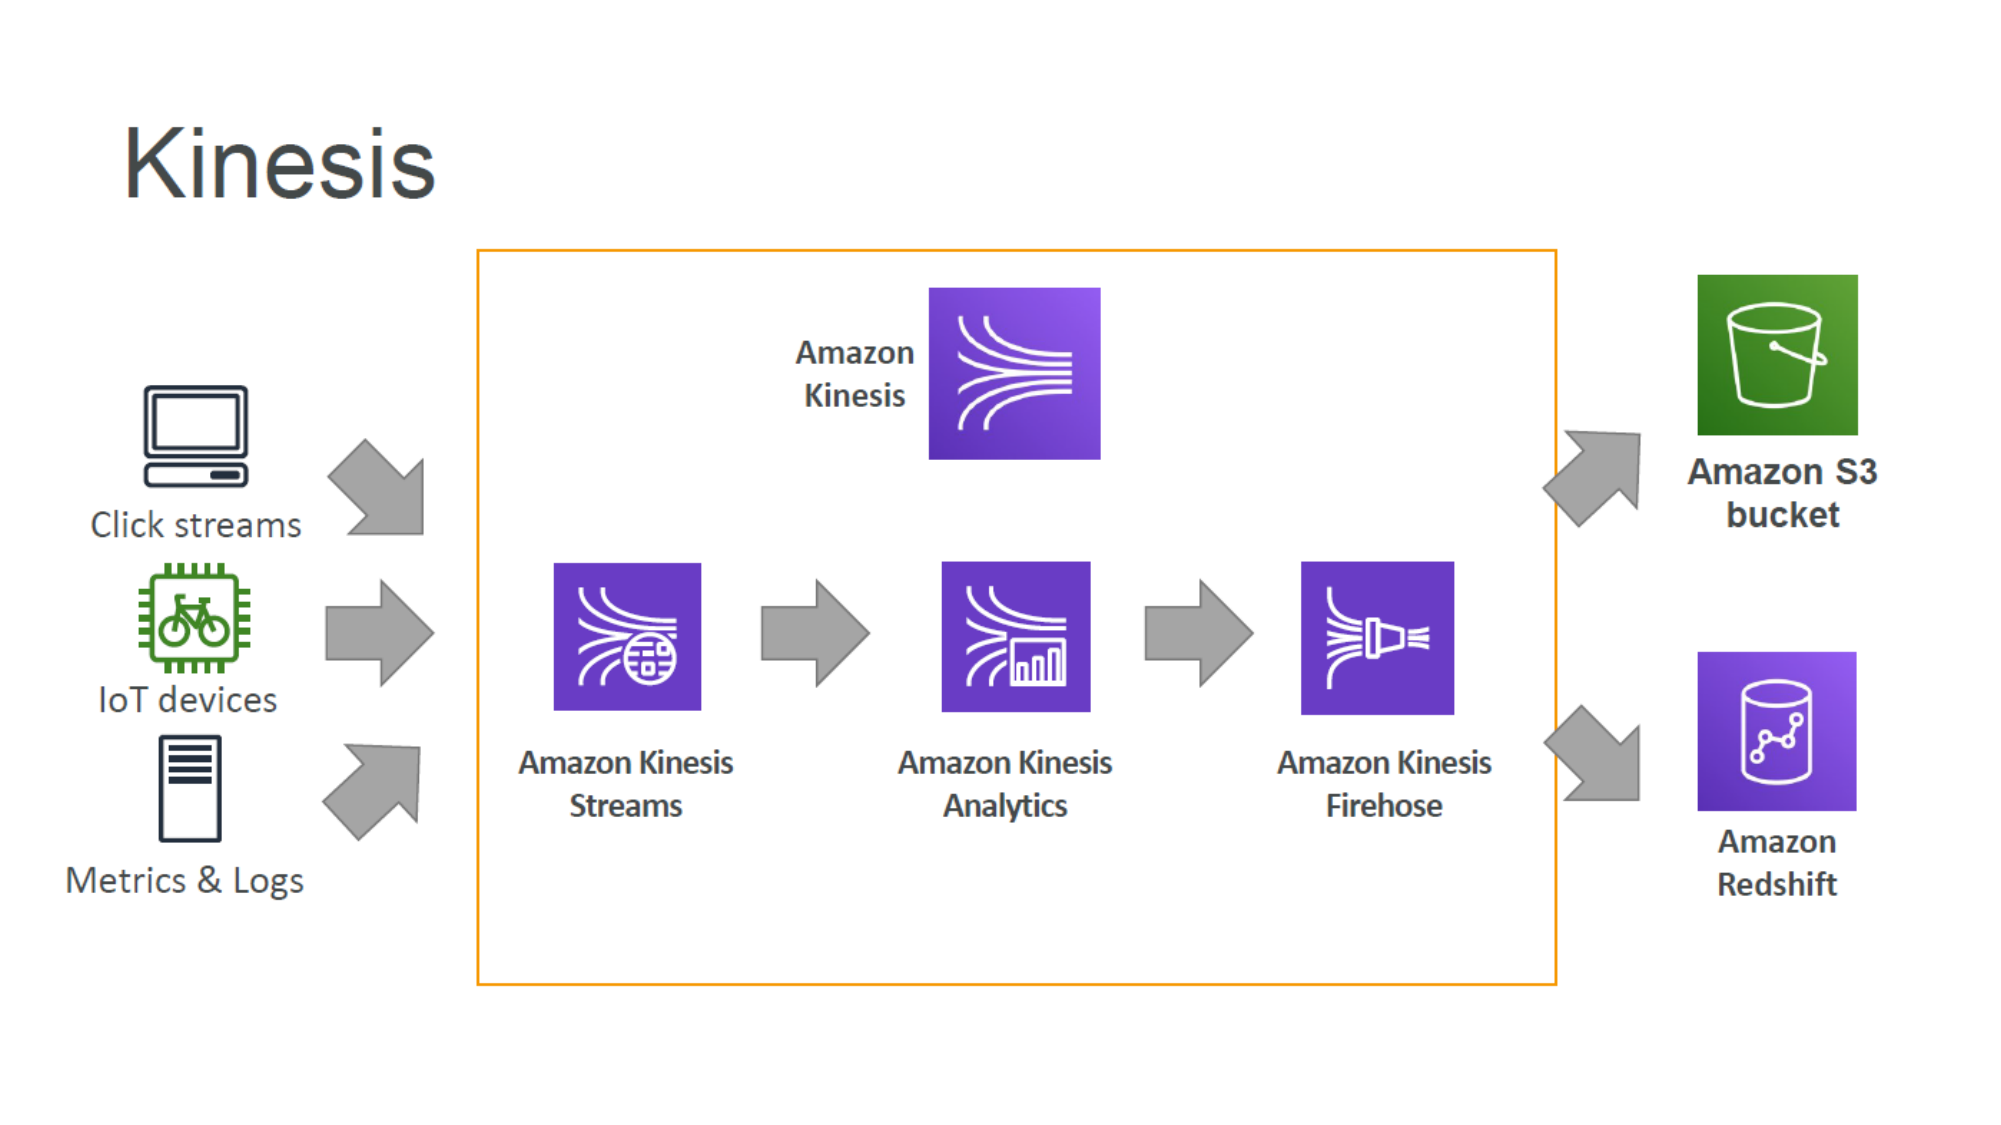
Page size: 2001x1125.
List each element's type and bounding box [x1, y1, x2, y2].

picture [0, 80, 2000, 1045]
